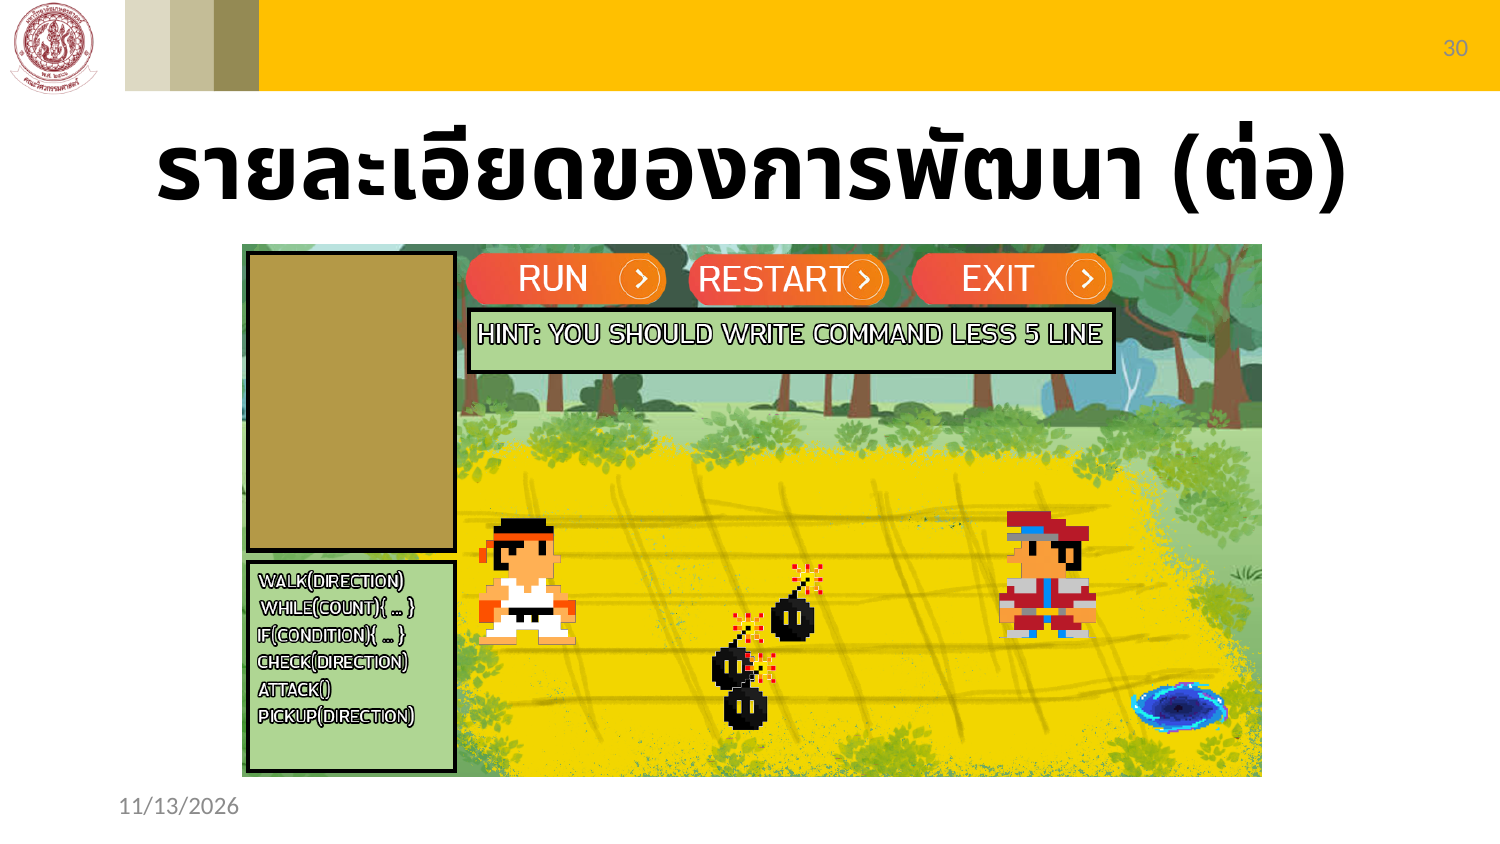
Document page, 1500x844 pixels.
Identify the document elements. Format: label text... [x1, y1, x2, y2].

picture [6, 0, 102, 113]
slide_number 30 [1411, 0, 1500, 92]
title รายละเอียดของการพัฒนา (ต่อ) [76, 92, 1427, 233]
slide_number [103, 782, 441, 828]
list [242, 244, 1262, 777]
